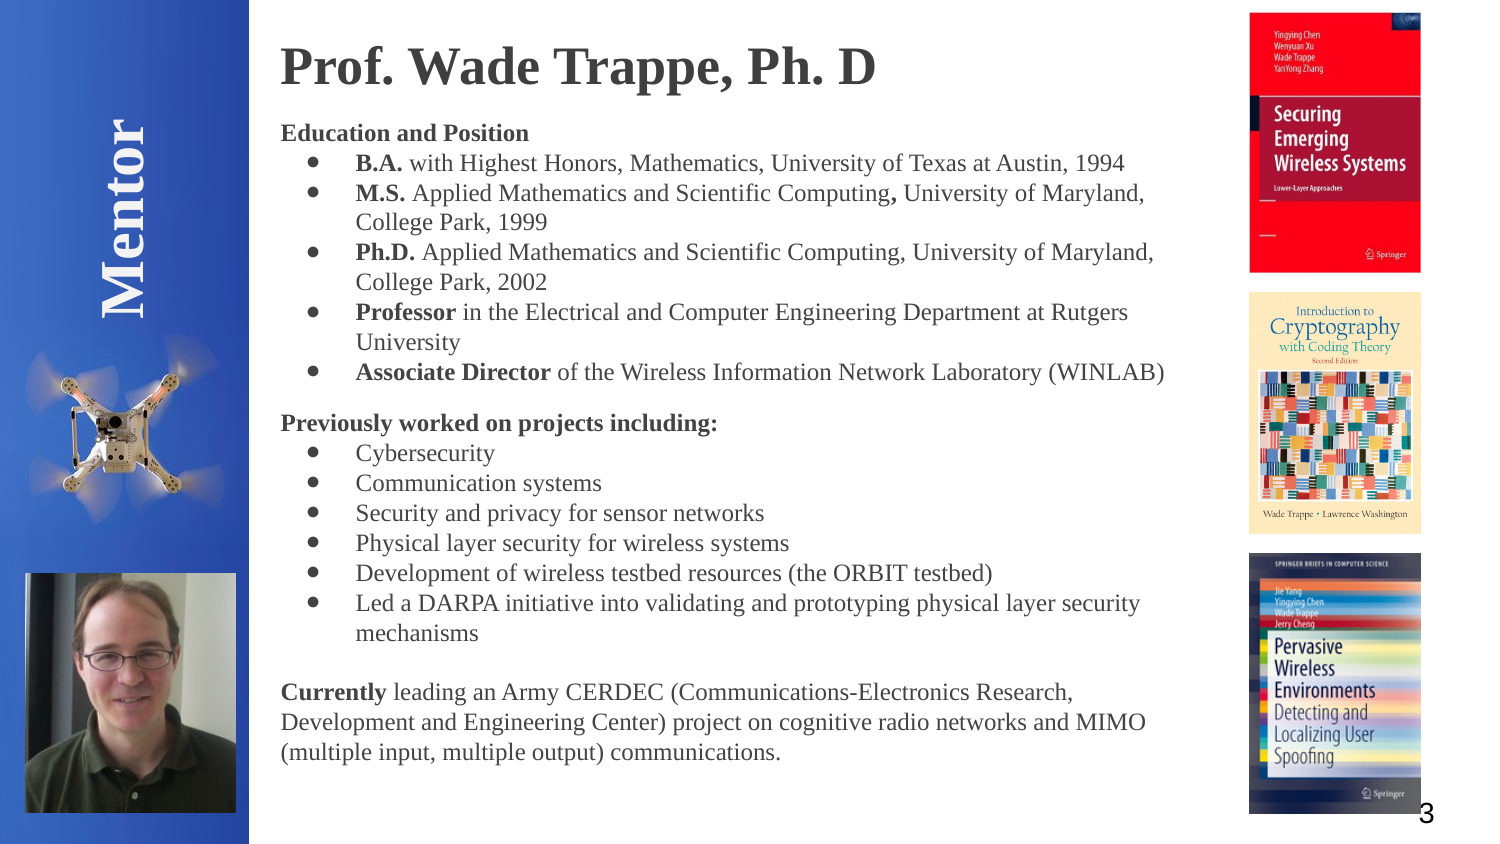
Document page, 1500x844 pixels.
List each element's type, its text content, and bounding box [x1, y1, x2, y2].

slide_number 3 [1403, 779, 1494, 844]
title Prof. Wade Trappe, Ph. D [265, 0, 1459, 127]
text_box Mentor [65, 0, 196, 335]
picture [0, 0, 1500, 844]
text_box Education and Position B.A. with Highest Honors, Mathematics, University of Texas at Austin, 1994 M.S. Applied Mathematics and Scientific Computing, University of Maryland, College Park, 1999 Ph.D. Applied Mathematics and Scientific Computing, University of Maryland, College Park, 2002 Professor in the Electrical and Computer Engineering Department at Rutgers University Associate Director of the Wireless Information Network Laboratory (WINLAB) Previously worked on projects including: Cybersecurity Communication systems Security and privacy for sensor networks Physical layer security for wireless systems Development of wireless testbed resources (the ORBIT testbed) Led a DARPA initiative into validating and prototyping physical layer security mechanisms Currently leading an Army CERDEC (Communications-Electronics Research, Development and Engineering Center) project on cognitive radio networks and MIMO (multiple input, multiple output) communications. [265, 101, 1226, 798]
